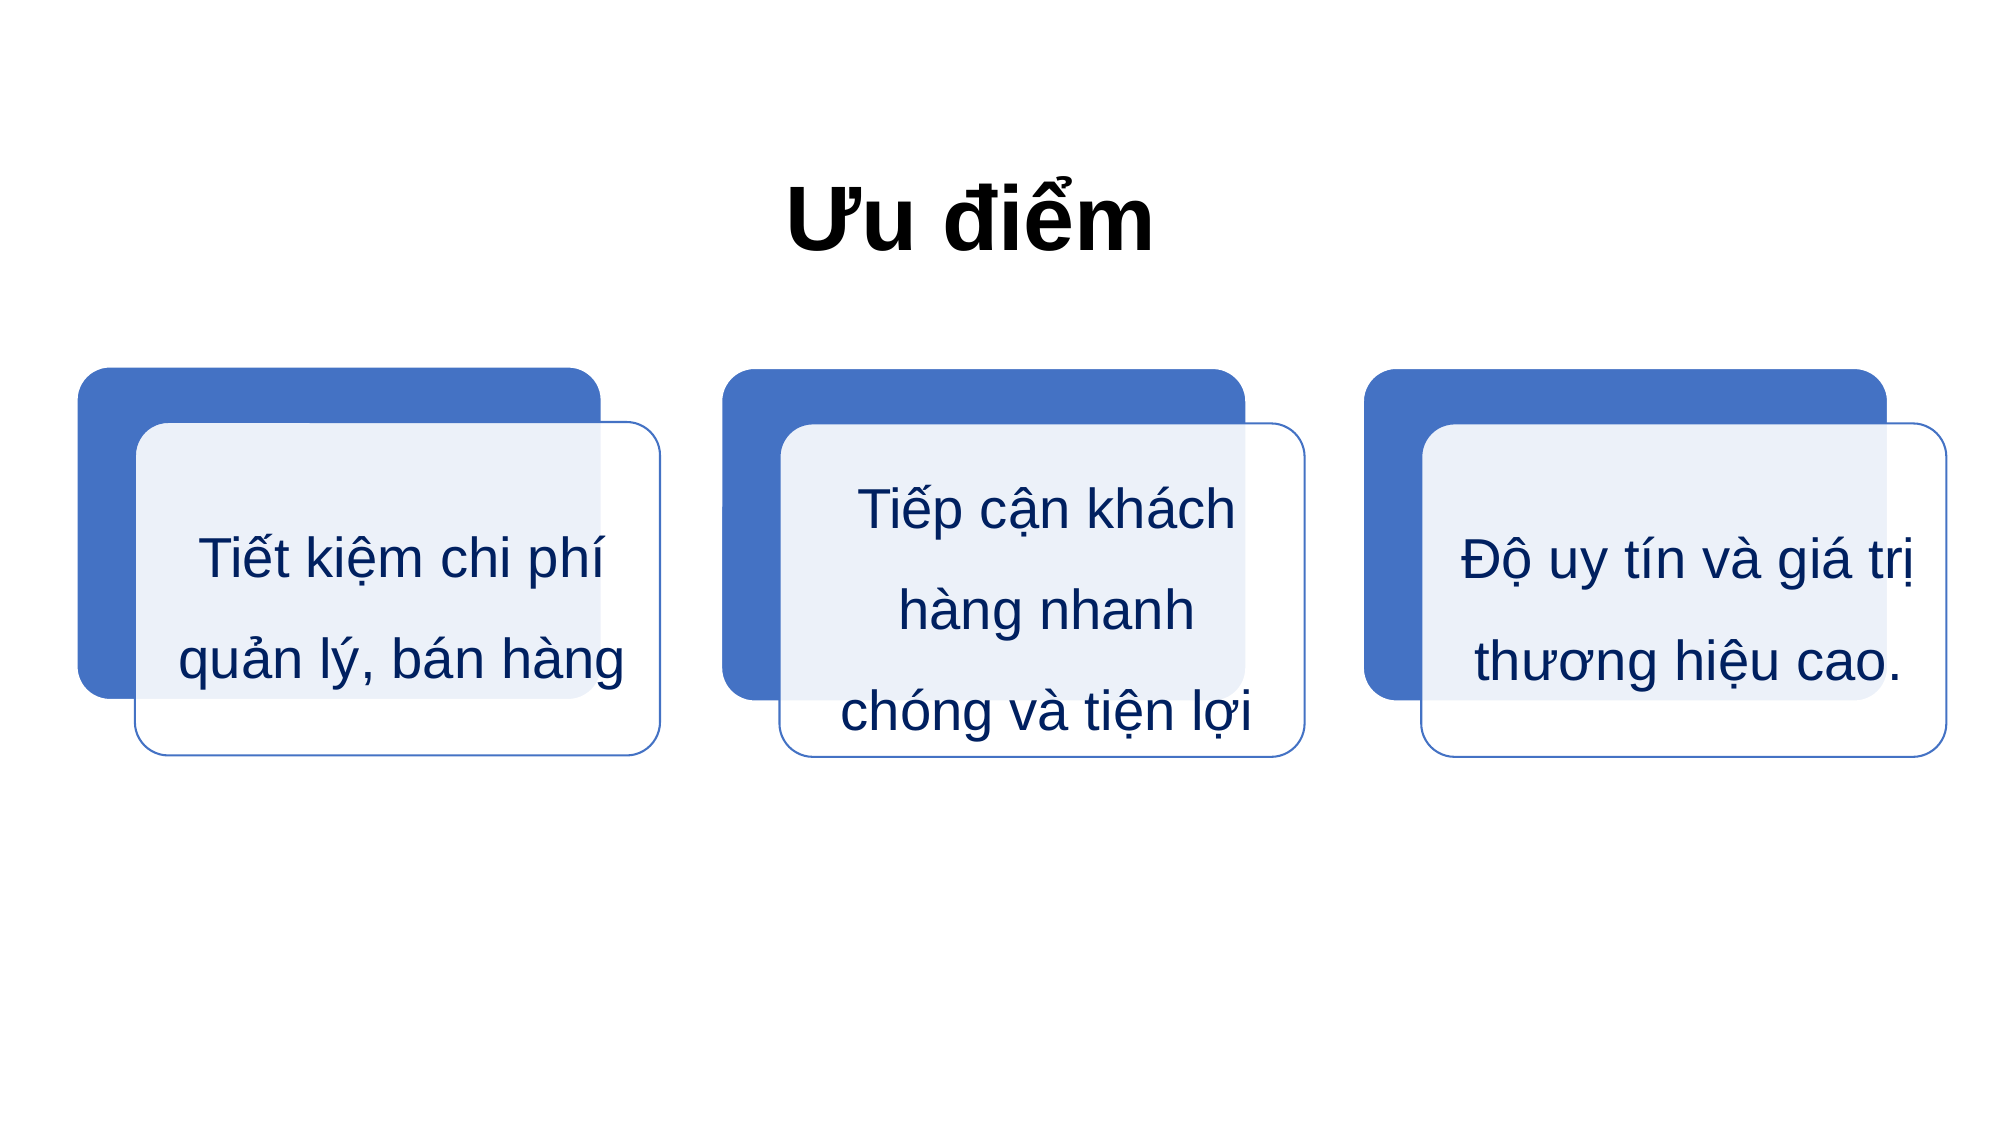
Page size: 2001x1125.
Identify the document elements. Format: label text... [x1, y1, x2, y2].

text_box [79, 282, 1947, 843]
title Ưu điểm [79, 59, 1863, 278]
